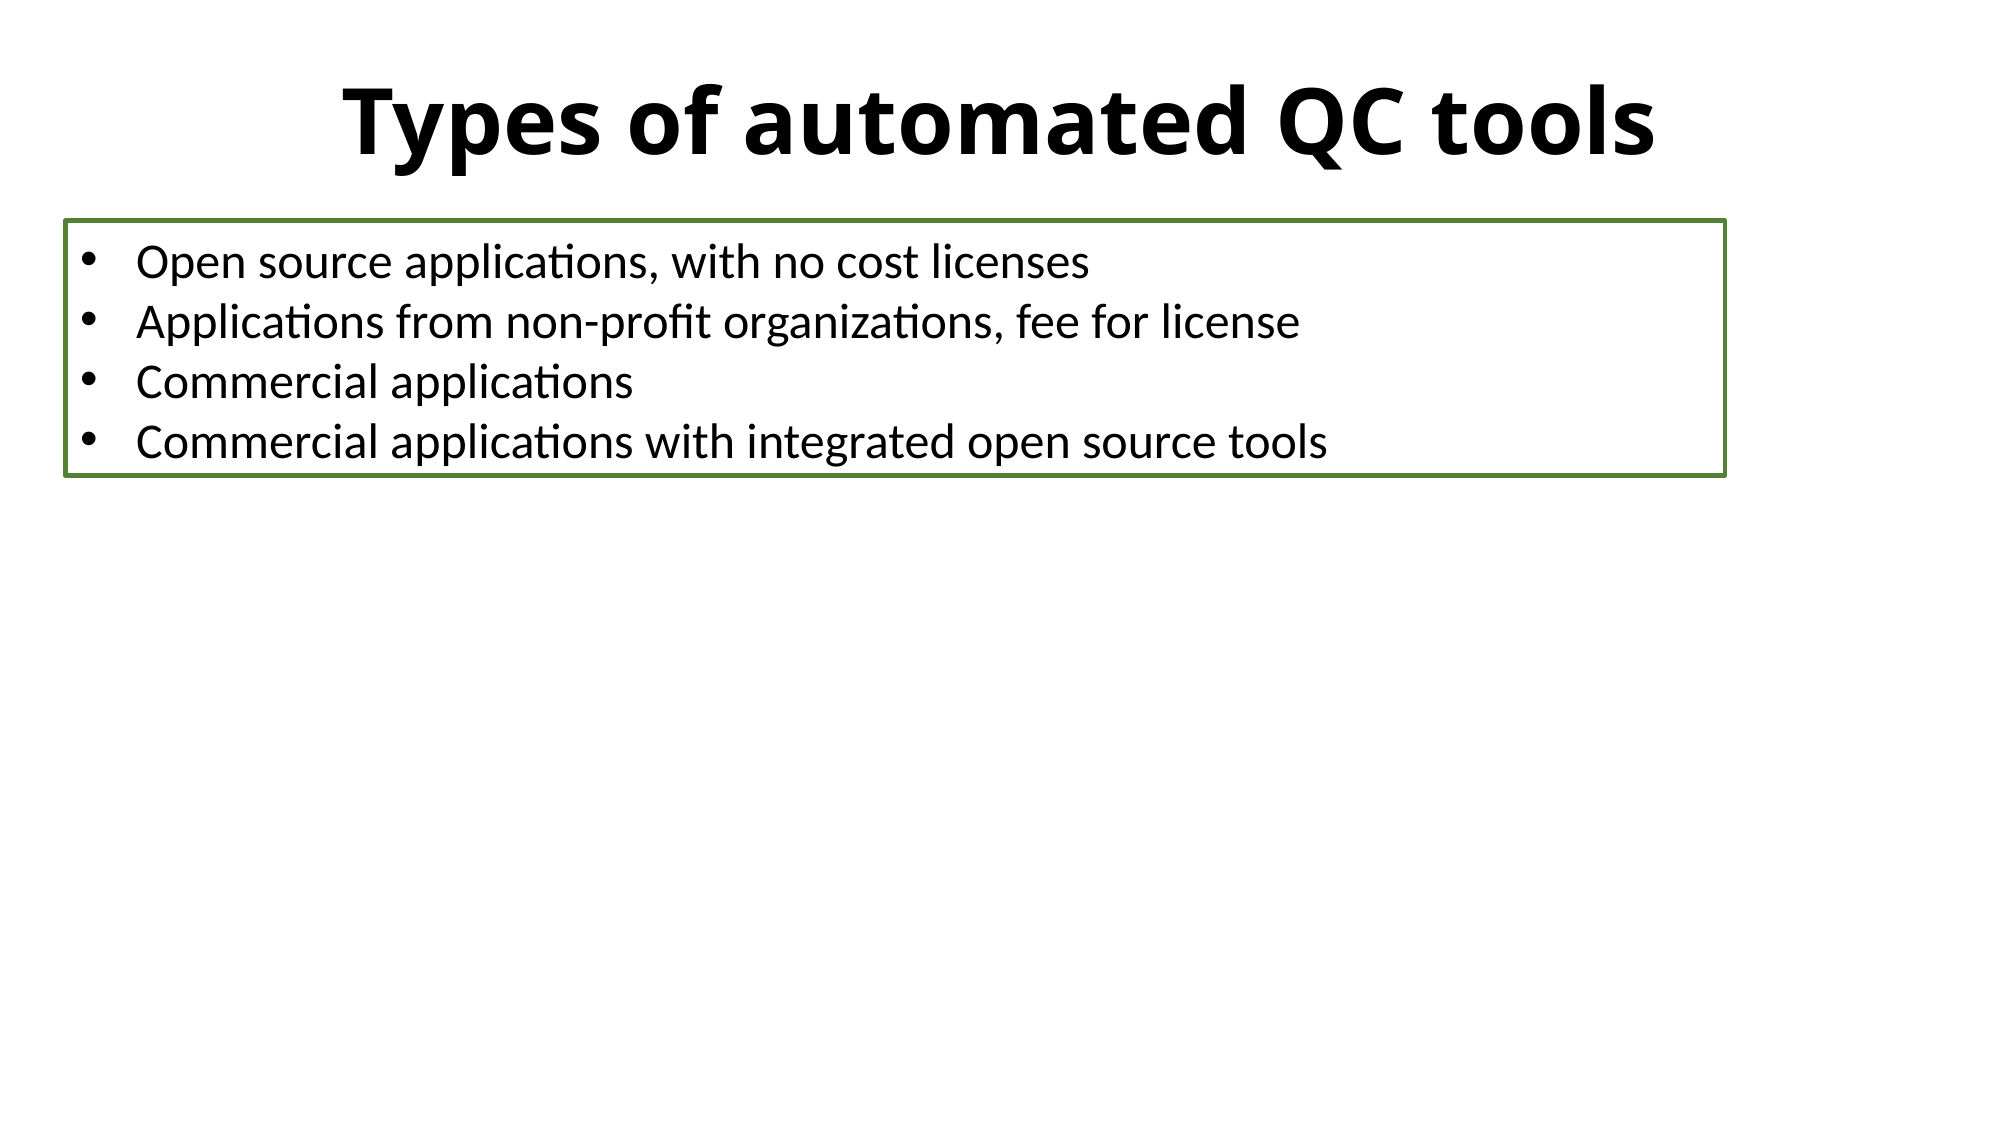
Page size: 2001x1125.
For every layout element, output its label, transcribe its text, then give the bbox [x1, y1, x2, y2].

text_box Open source applications, with no cost licenses Applications from non-profit organizations, fee for license Commercial applications Commercial applications with integrated open source tools [65, 220, 1725, 476]
title Types of automated QC tools [137, 59, 1863, 189]
